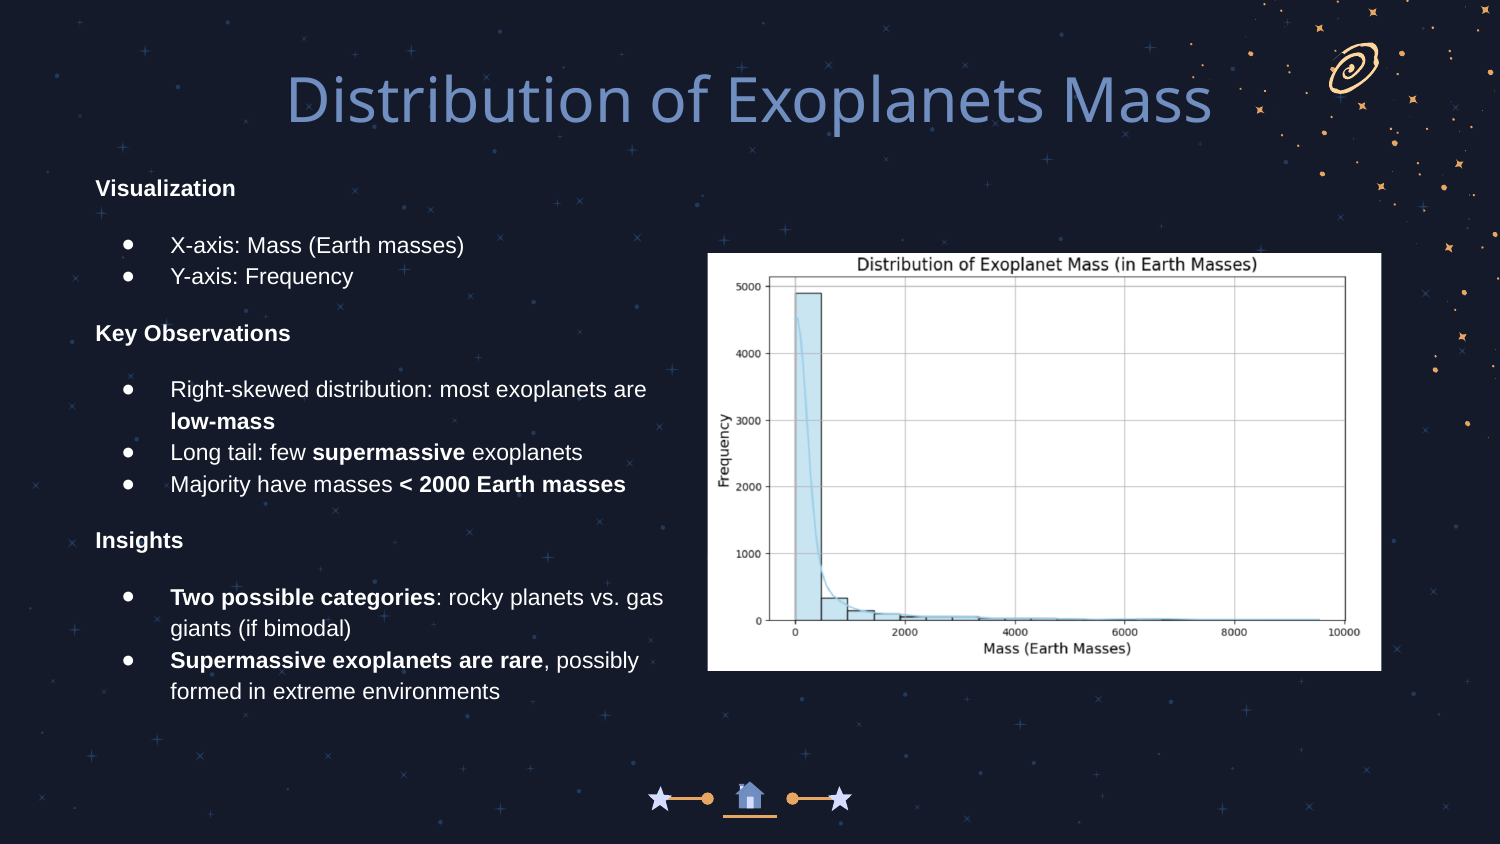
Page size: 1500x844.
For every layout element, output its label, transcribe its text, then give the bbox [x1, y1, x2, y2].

text_box Visualization X-axis: Mass (Earth masses) Y-axis: Frequency Key Observations Right-skewed distribution: most exoplanets are low-mass Long tail: few supermassive exoplanets Majority have masses < 2000 Earth masses Insights Two possible categories: rocky planets vs. gas giants (if bimodal) Supermassive exoplanets are rare, possibly formed in extreme environments [80, 154, 708, 817]
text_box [722, 781, 778, 817]
title Distribution of Exoplanets Mass [116, 50, 1383, 145]
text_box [647, 785, 708, 812]
text_box [792, 780, 861, 817]
picture [707, 253, 1382, 671]
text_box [792, 785, 853, 812]
